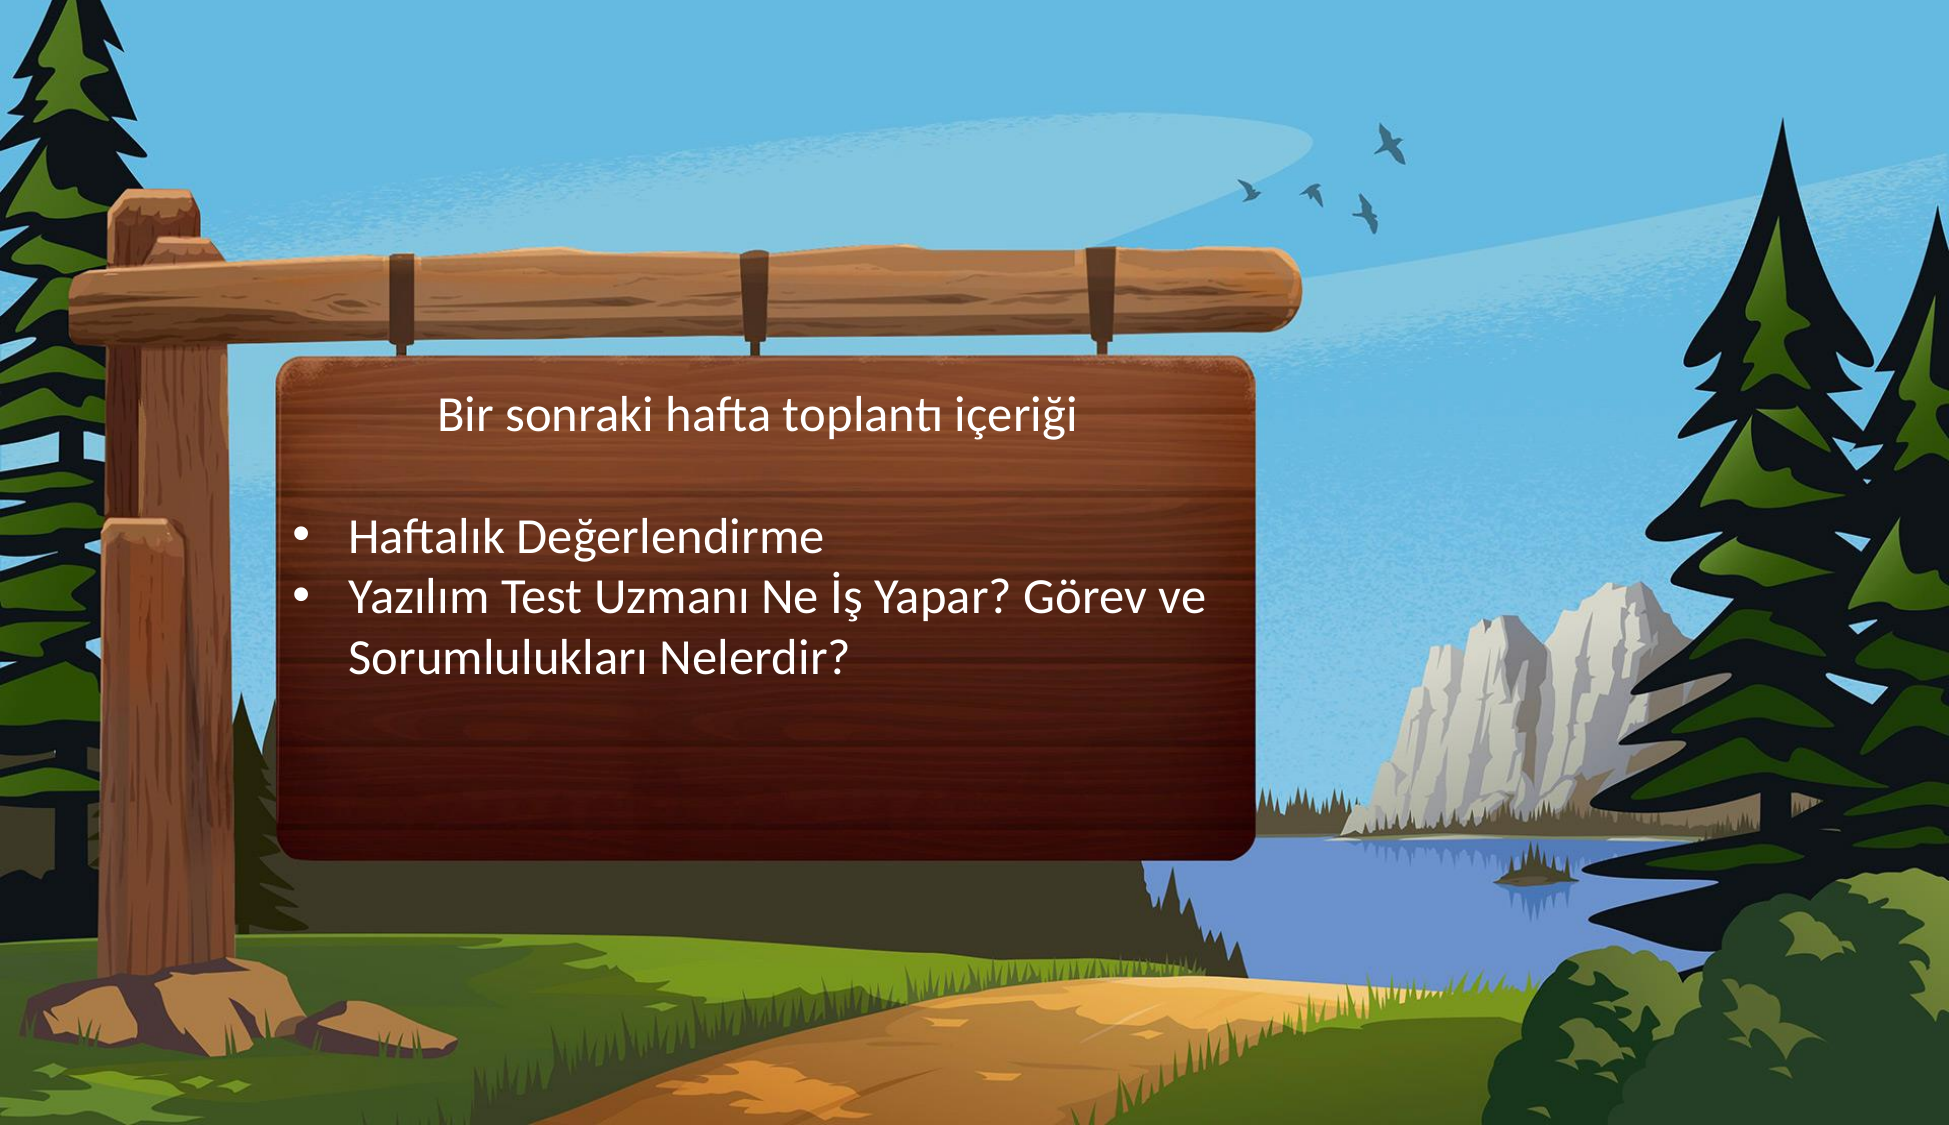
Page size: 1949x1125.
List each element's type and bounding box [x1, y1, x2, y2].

list [0, 0, 1949, 1125]
